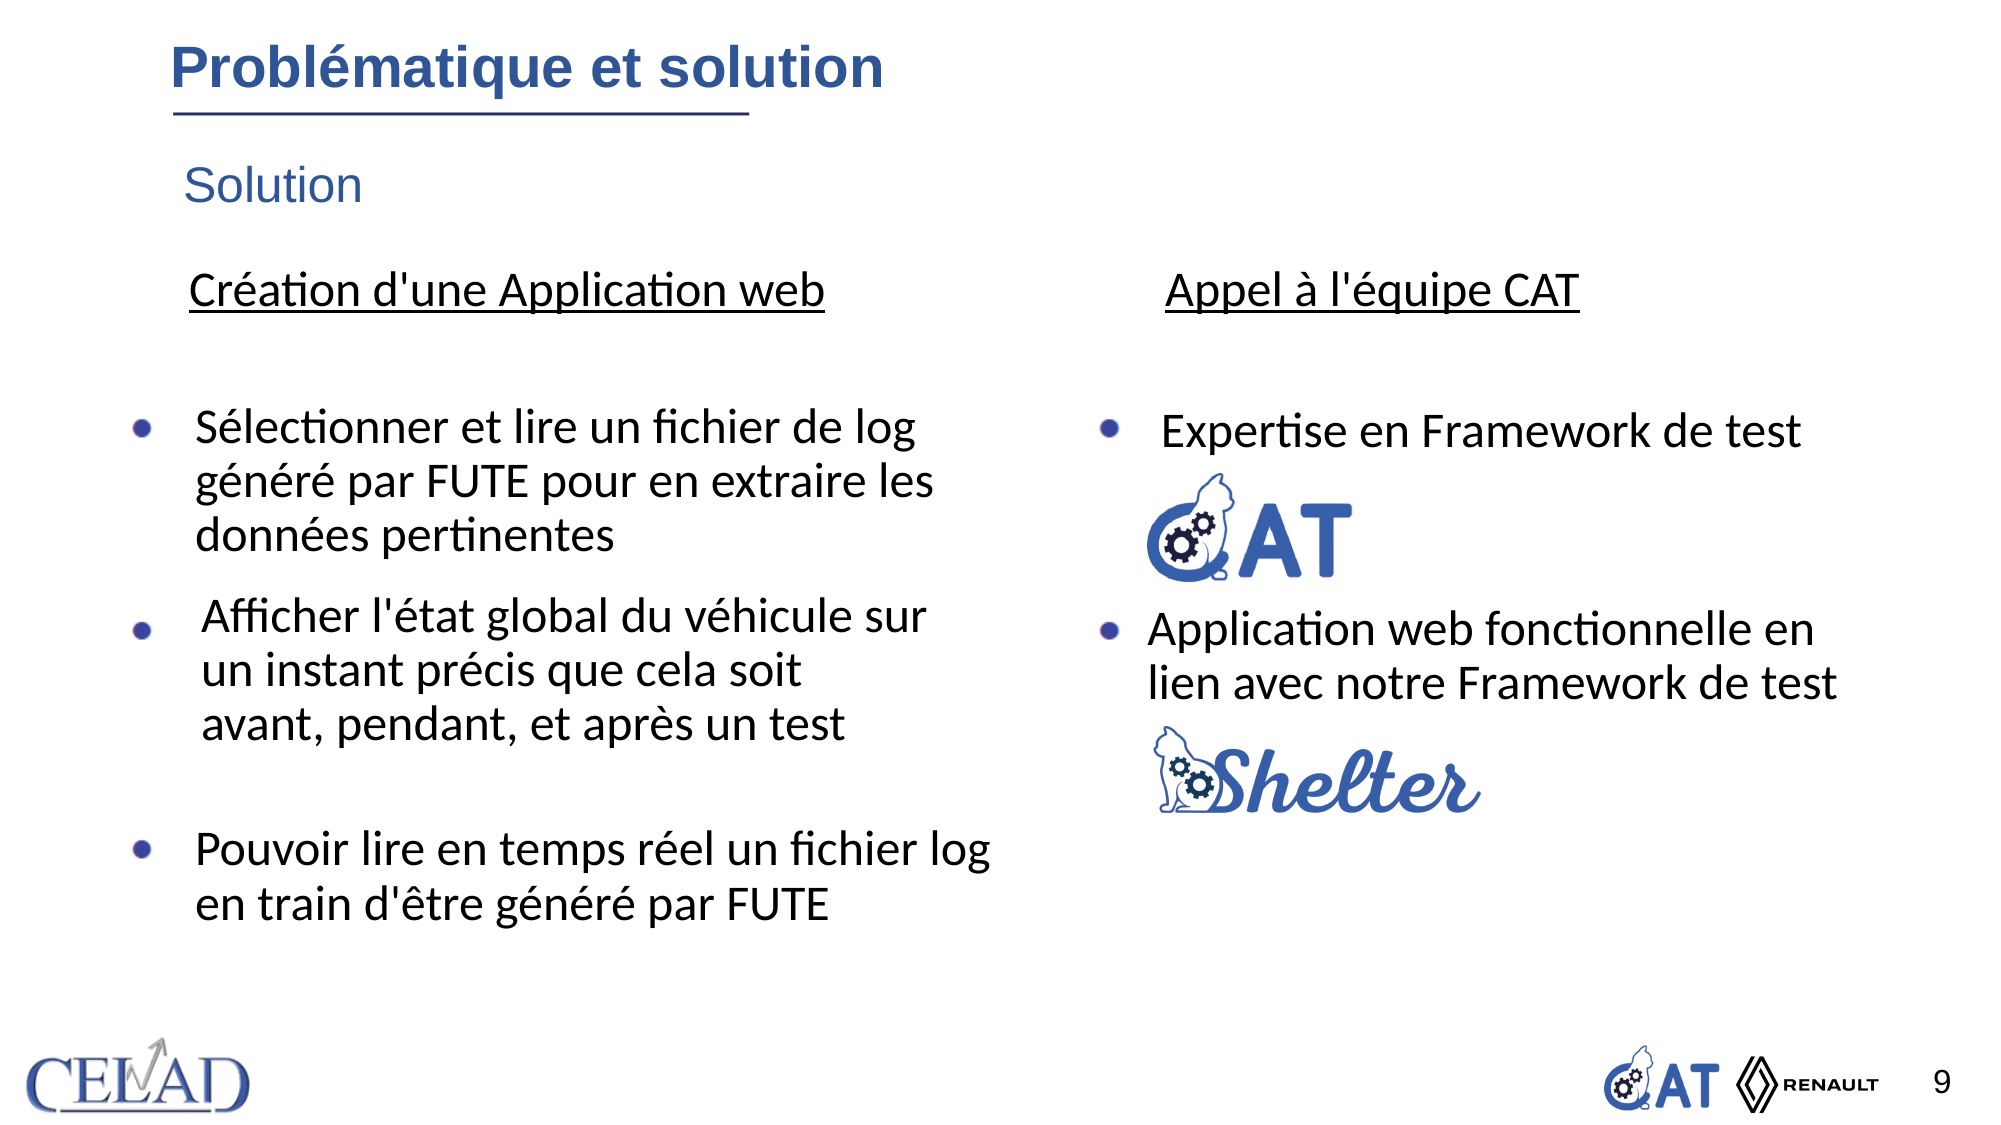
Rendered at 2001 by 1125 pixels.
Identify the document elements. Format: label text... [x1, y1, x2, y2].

picture [125, 834, 157, 862]
text_box 9 [1898, 1039, 1987, 1116]
text_box Sélectionner et lire un fichier de log généré par FUTE pour en extraire les données pertinentes [180, 392, 1058, 595]
picture [125, 615, 157, 643]
subtitle Solution [168, 151, 1015, 235]
text_box Expertise en Framework de test [1145, 397, 1952, 467]
picture [1092, 413, 1125, 441]
picture [20, 1034, 256, 1118]
text_box Application web fonctionnelle en lien avec notre Framework de test [1132, 595, 1863, 744]
picture [1603, 1045, 1721, 1111]
text_box Pouvoir lire en temps réel un fichier log en train d'être généré par FUTE [180, 815, 1058, 995]
text_box Appel à l'équipe CAT [1150, 255, 1614, 326]
text_box Création d'une Application web [174, 255, 1494, 345]
text_box Problématique et solution [155, 21, 1191, 97]
picture [1730, 1042, 1883, 1125]
picture [1092, 615, 1125, 643]
picture [125, 413, 157, 441]
picture [1145, 472, 1355, 583]
picture [1145, 708, 1487, 823]
picture [167, 100, 754, 119]
text_box Afficher l'état global du véhicule sur un instant précis que cela soit avant, pendant, et après un test [186, 581, 1001, 762]
